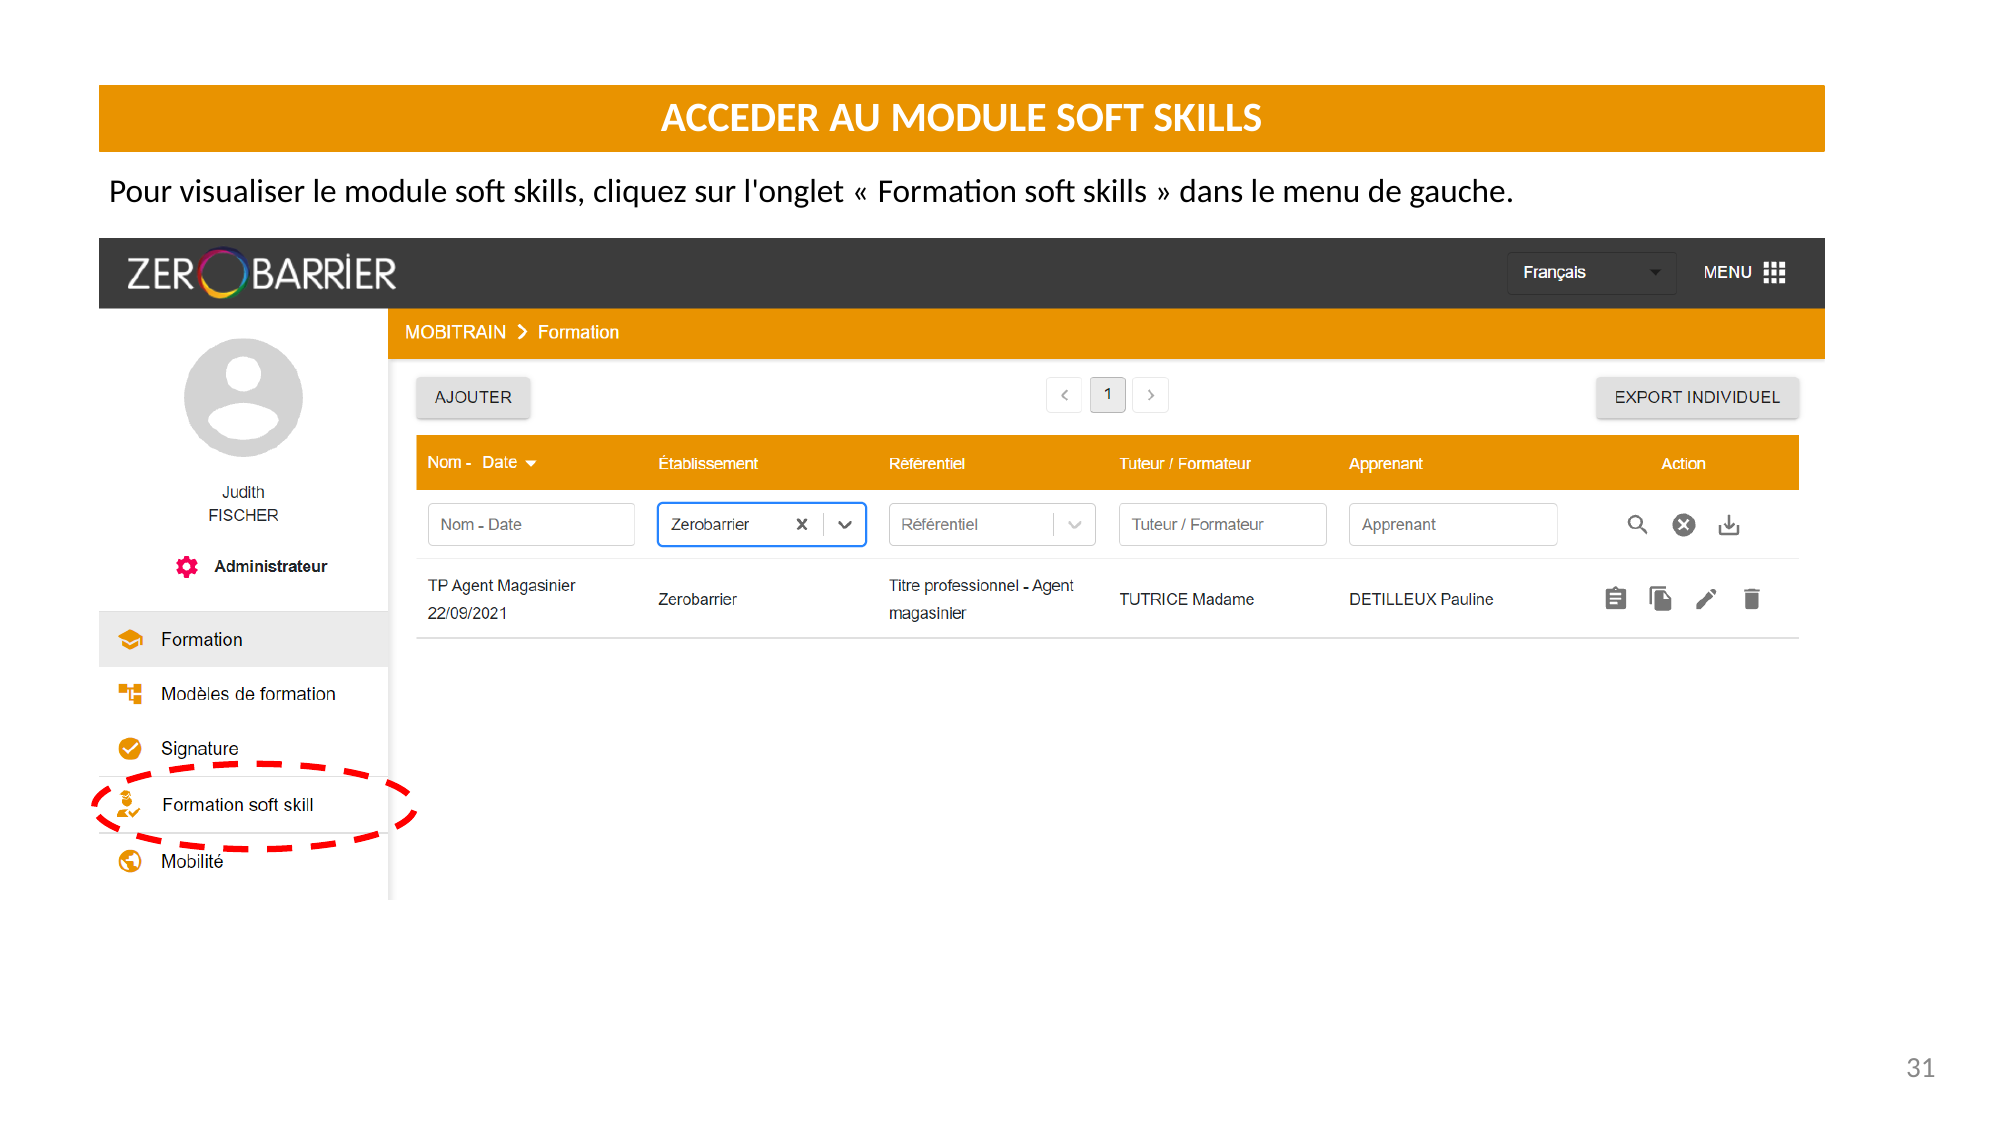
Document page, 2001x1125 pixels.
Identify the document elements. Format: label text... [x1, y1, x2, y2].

slide_number ‹#› [1862, 1035, 1980, 1096]
picture [98, 238, 1825, 900]
text_box Pour visualiser le module soft skills, cliquez sur l'onglet « Formation soft skills » dans le menu de gauche. [94, 161, 1866, 217]
title ACCEDER AU MODULE SOFT SKILLS [99, 85, 1825, 151]
